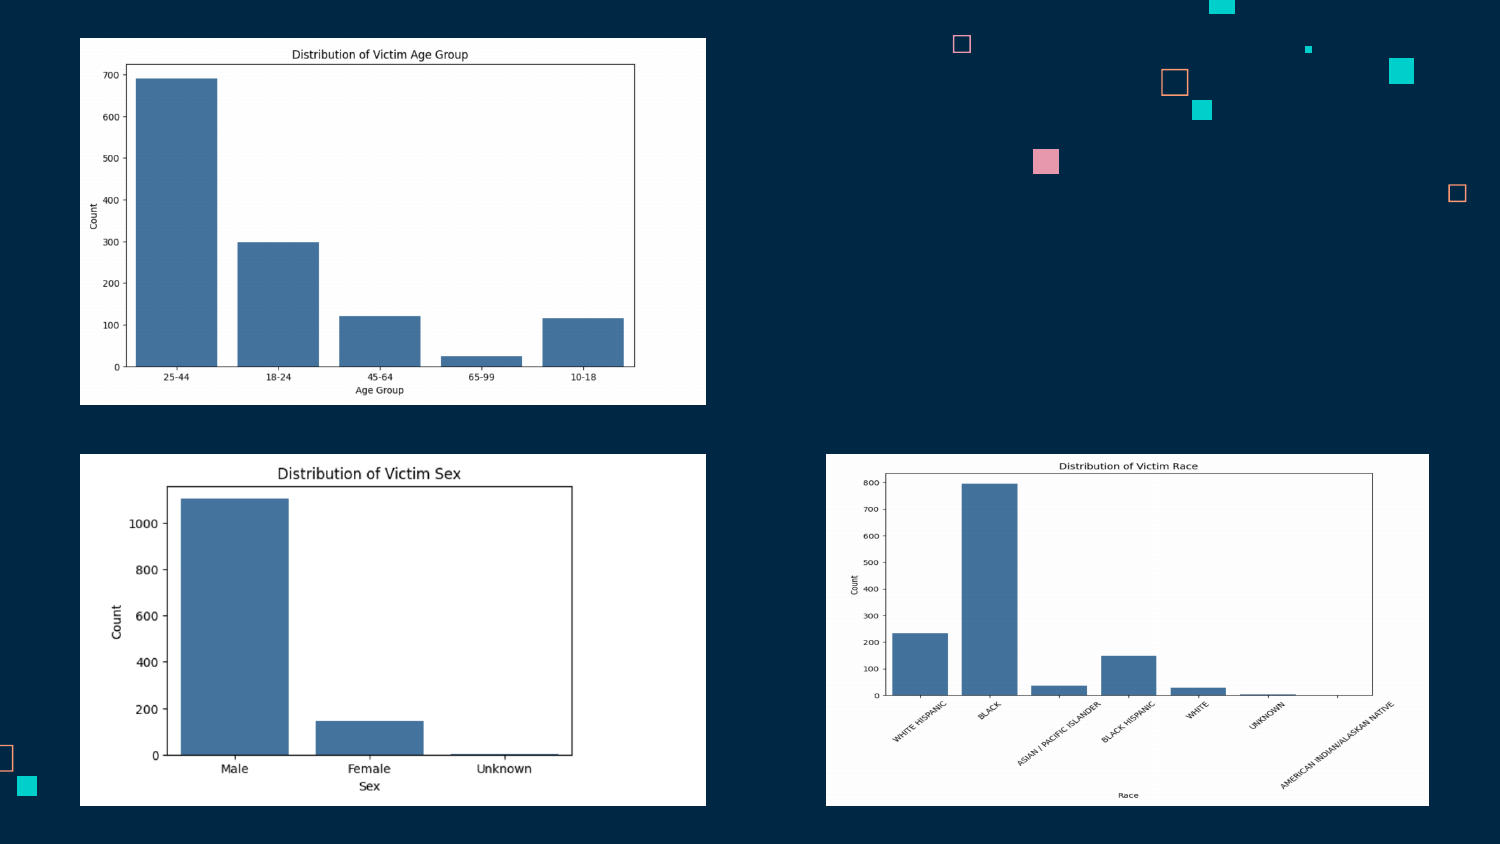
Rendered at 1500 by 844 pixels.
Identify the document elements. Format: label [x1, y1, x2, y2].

picture [826, 454, 1429, 806]
picture [80, 37, 706, 405]
picture [80, 454, 706, 806]
